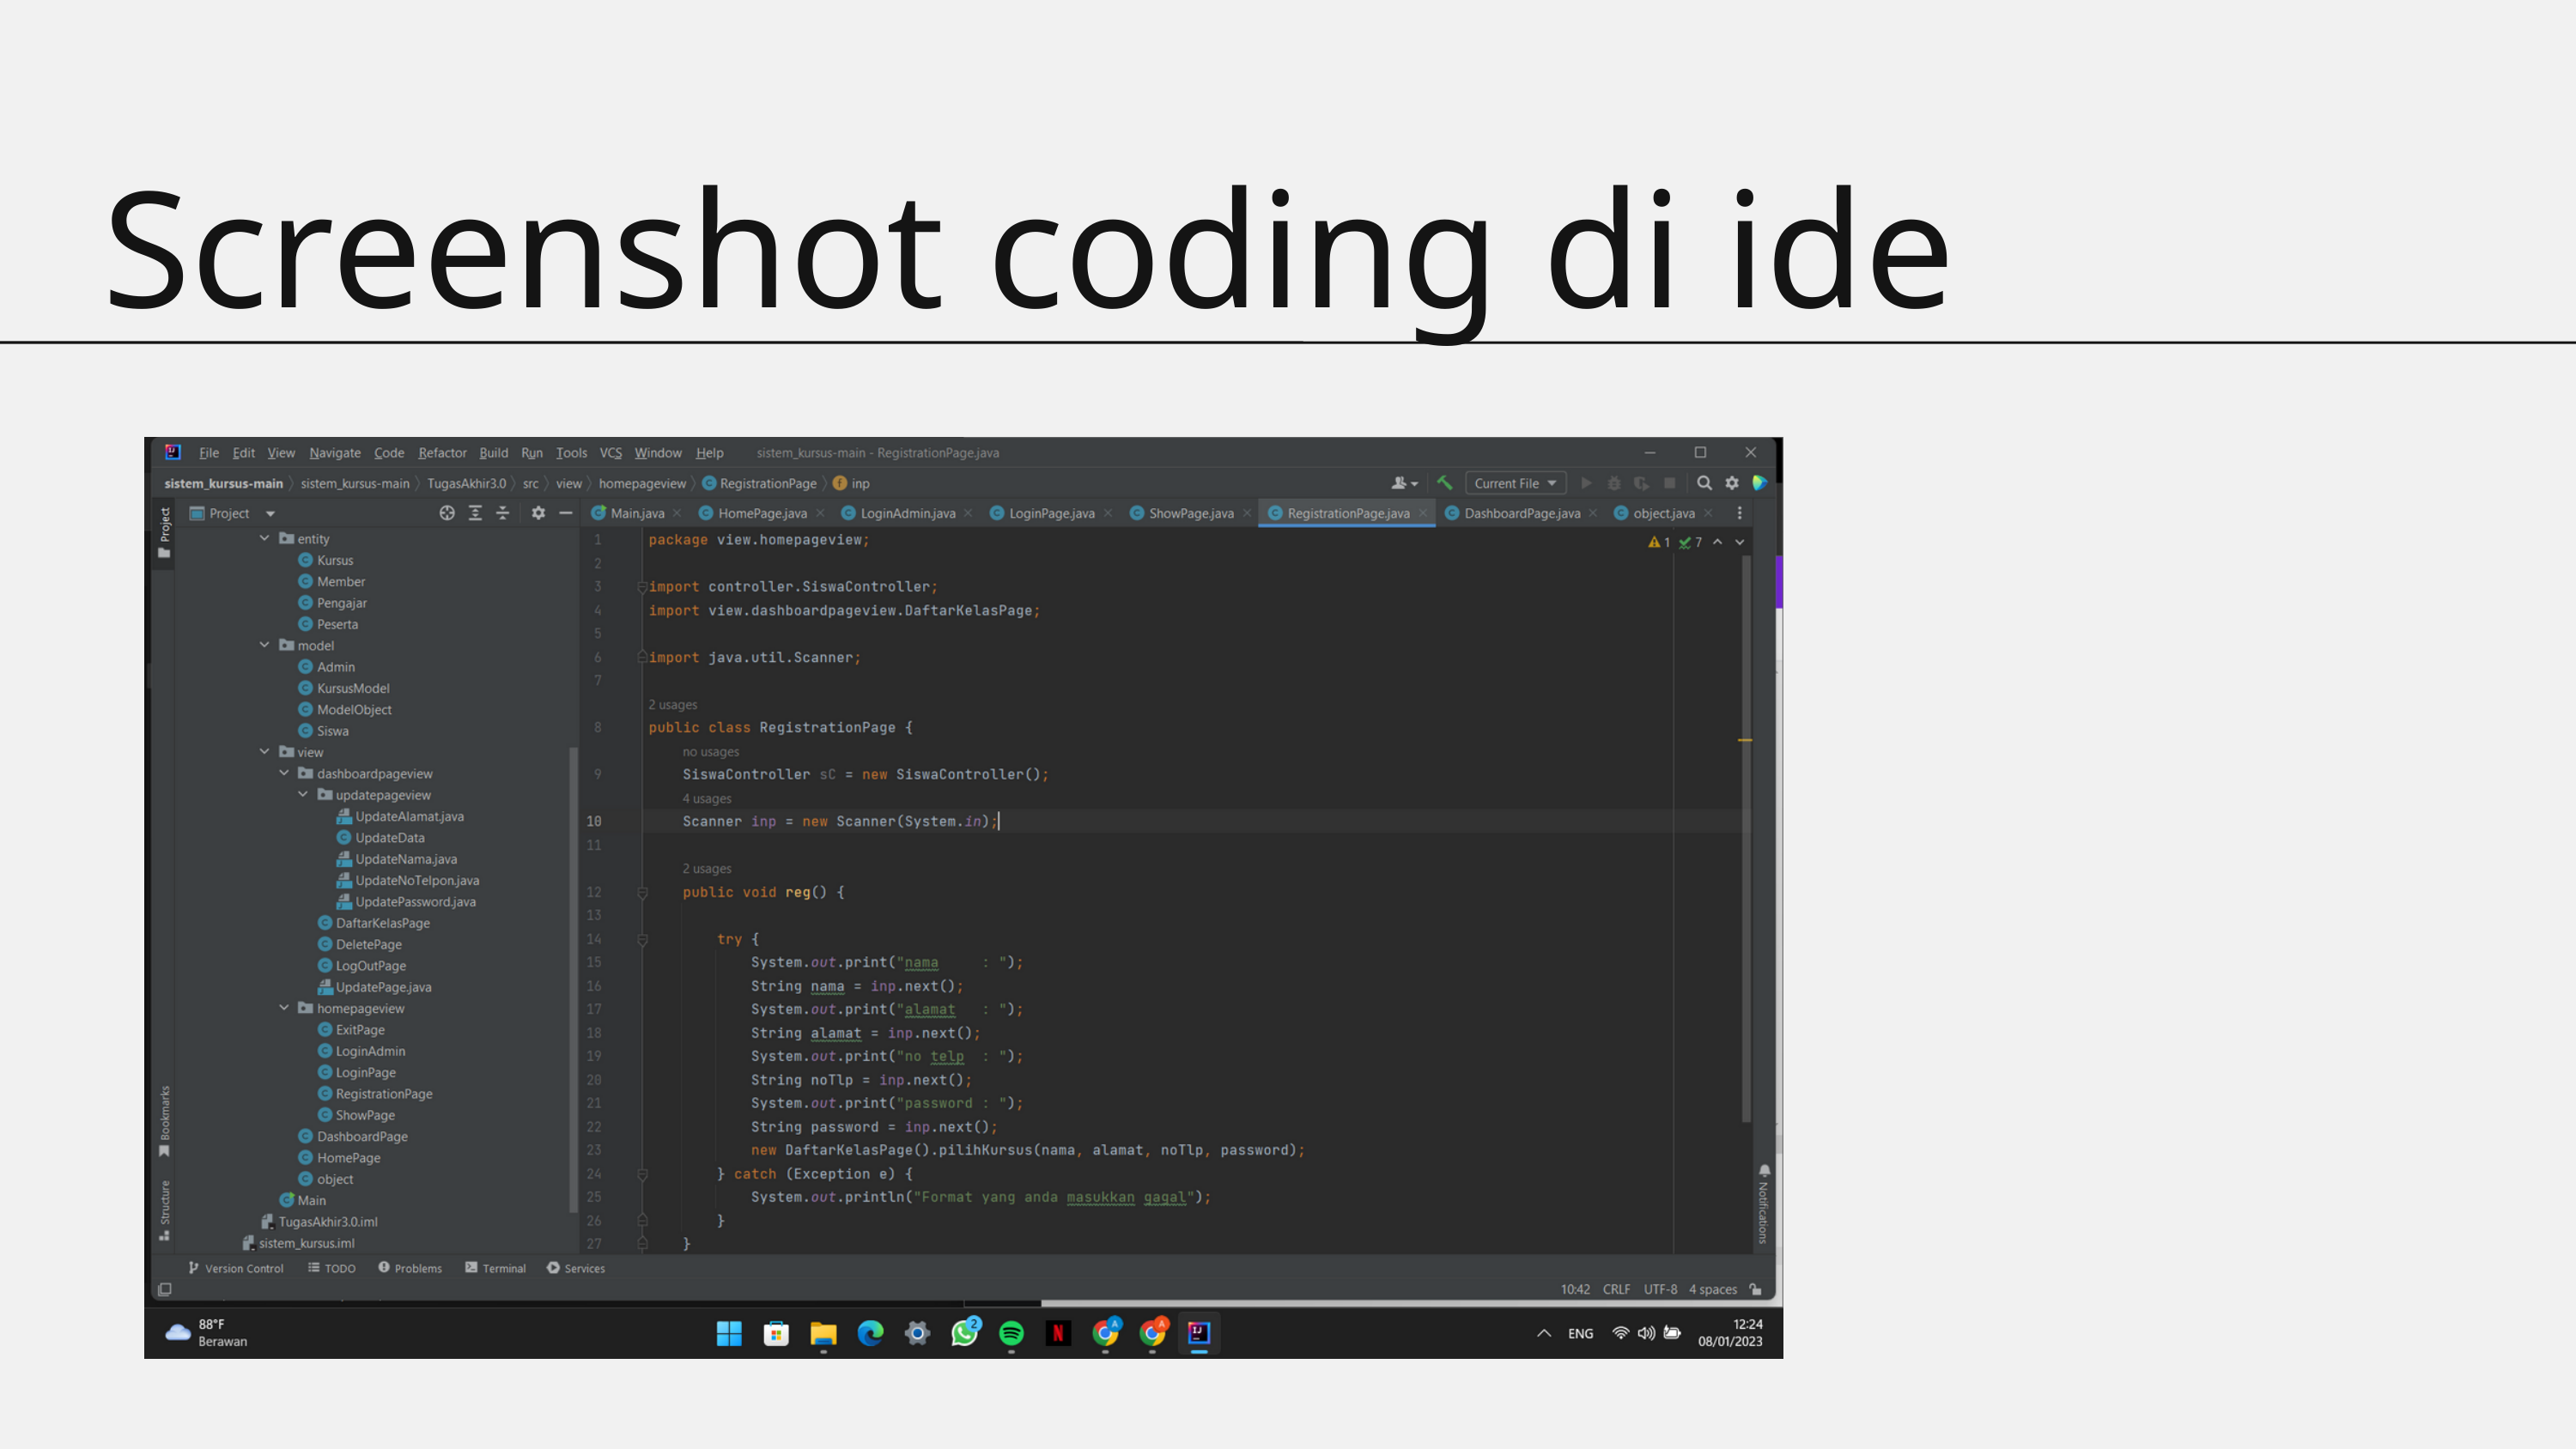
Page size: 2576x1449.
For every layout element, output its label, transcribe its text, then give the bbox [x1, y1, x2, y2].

picture [144, 437, 1783, 1359]
text_box Screenshot coding di ide [102, 146, 2377, 340]
